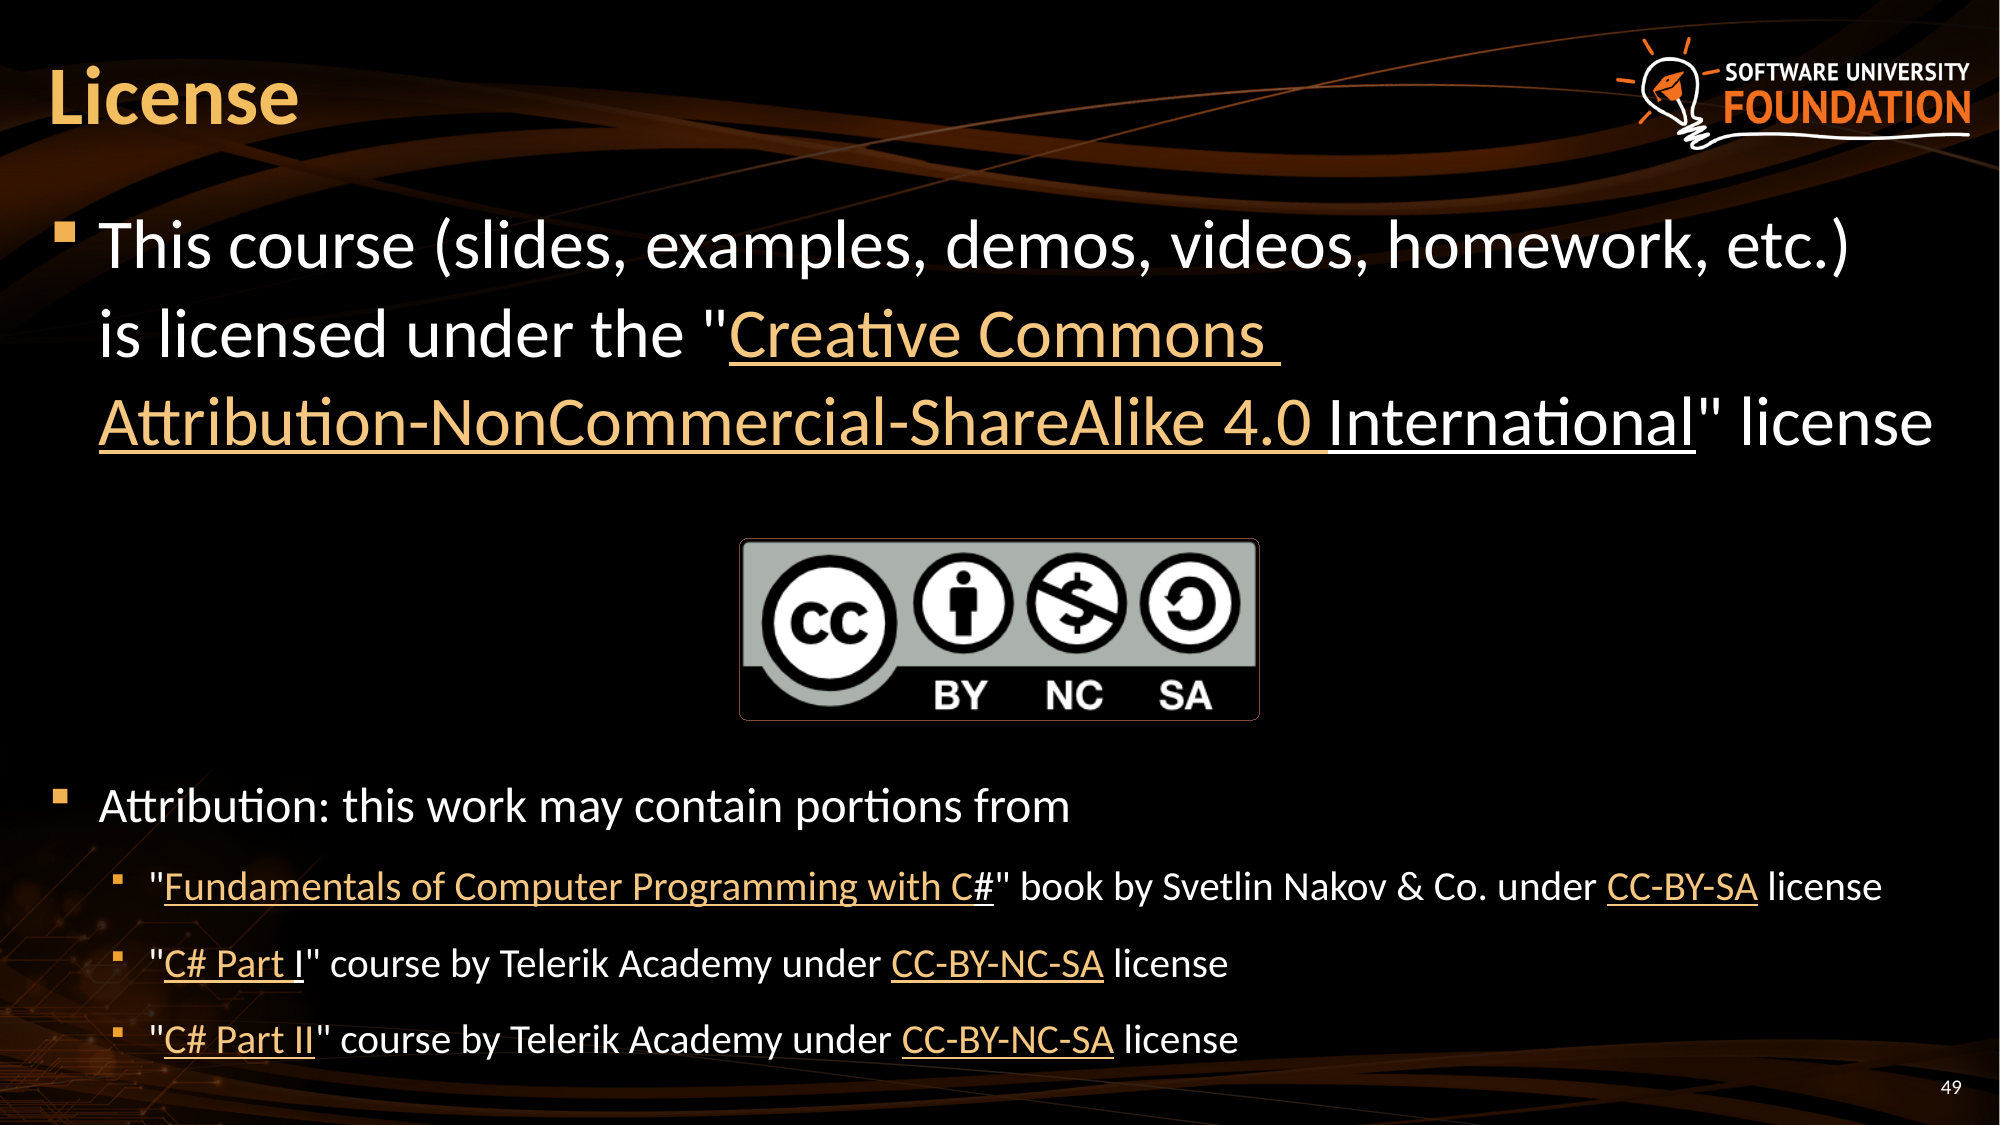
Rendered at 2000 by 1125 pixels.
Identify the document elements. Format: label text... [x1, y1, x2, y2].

picture [0, 0, 2000, 1125]
title License [30, 6, 1602, 189]
list This course (slides, examples, demos, videos, homework, etc.) is licensed under the "Creative Commons Attribution-NonCommercial-ShareAlike 4.0 International" license Attribution: this work may contain portions from "Fundamentals of Computer Programming with C#" book by Svetlin Nakov & Co. under CC-BY-SA license "C# Part I" course by Telerik Academy under CC-BY-NC-SA license "C# Part II" course by Telerik Academy under CC-BY-NC-SA license [31, 188, 1968, 1103]
slide_number 49 [1897, 1070, 1968, 1103]
